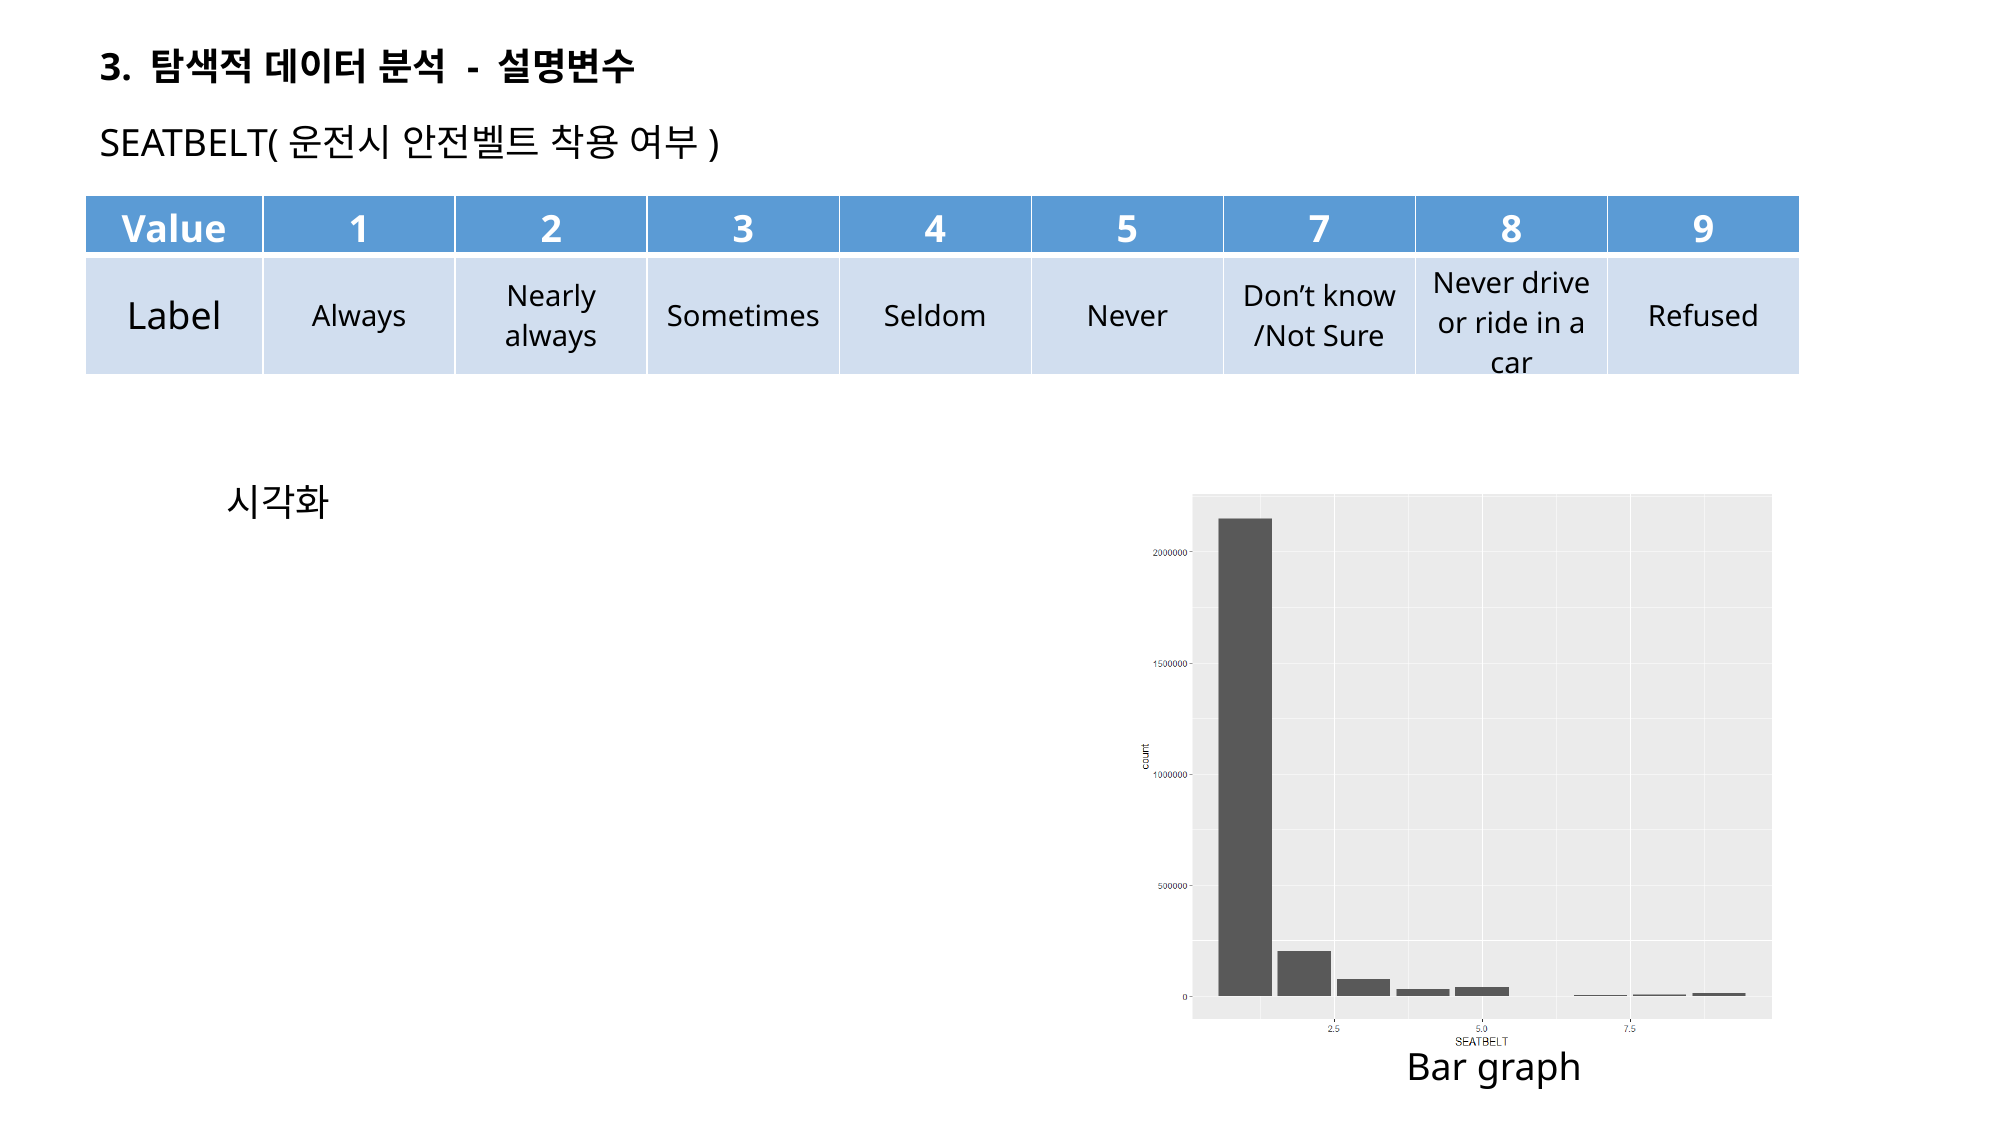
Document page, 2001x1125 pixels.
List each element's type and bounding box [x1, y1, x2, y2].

table_cell [840, 258, 1031, 374]
table_header [86, 196, 262, 252]
table_cell [264, 258, 454, 374]
table_cell [1608, 258, 1799, 374]
table_cell [648, 258, 839, 374]
table_header [264, 196, 454, 252]
table_header [1032, 196, 1223, 252]
table_header [840, 196, 1031, 252]
table_header [648, 196, 839, 252]
table_cell [456, 258, 646, 374]
text_box [84, 35, 984, 96]
table_cell [1224, 258, 1415, 374]
table_cell [86, 258, 262, 374]
table_header [456, 196, 646, 252]
text_box [1391, 1050, 1597, 1096]
table_cell [1032, 258, 1223, 374]
table_header [1416, 196, 1607, 252]
table_cell [1416, 258, 1607, 374]
table_header [1608, 196, 1799, 252]
table_header [1224, 196, 1415, 252]
text_box [84, 112, 1875, 172]
text_box [212, 471, 346, 532]
picture [1134, 489, 1777, 1050]
